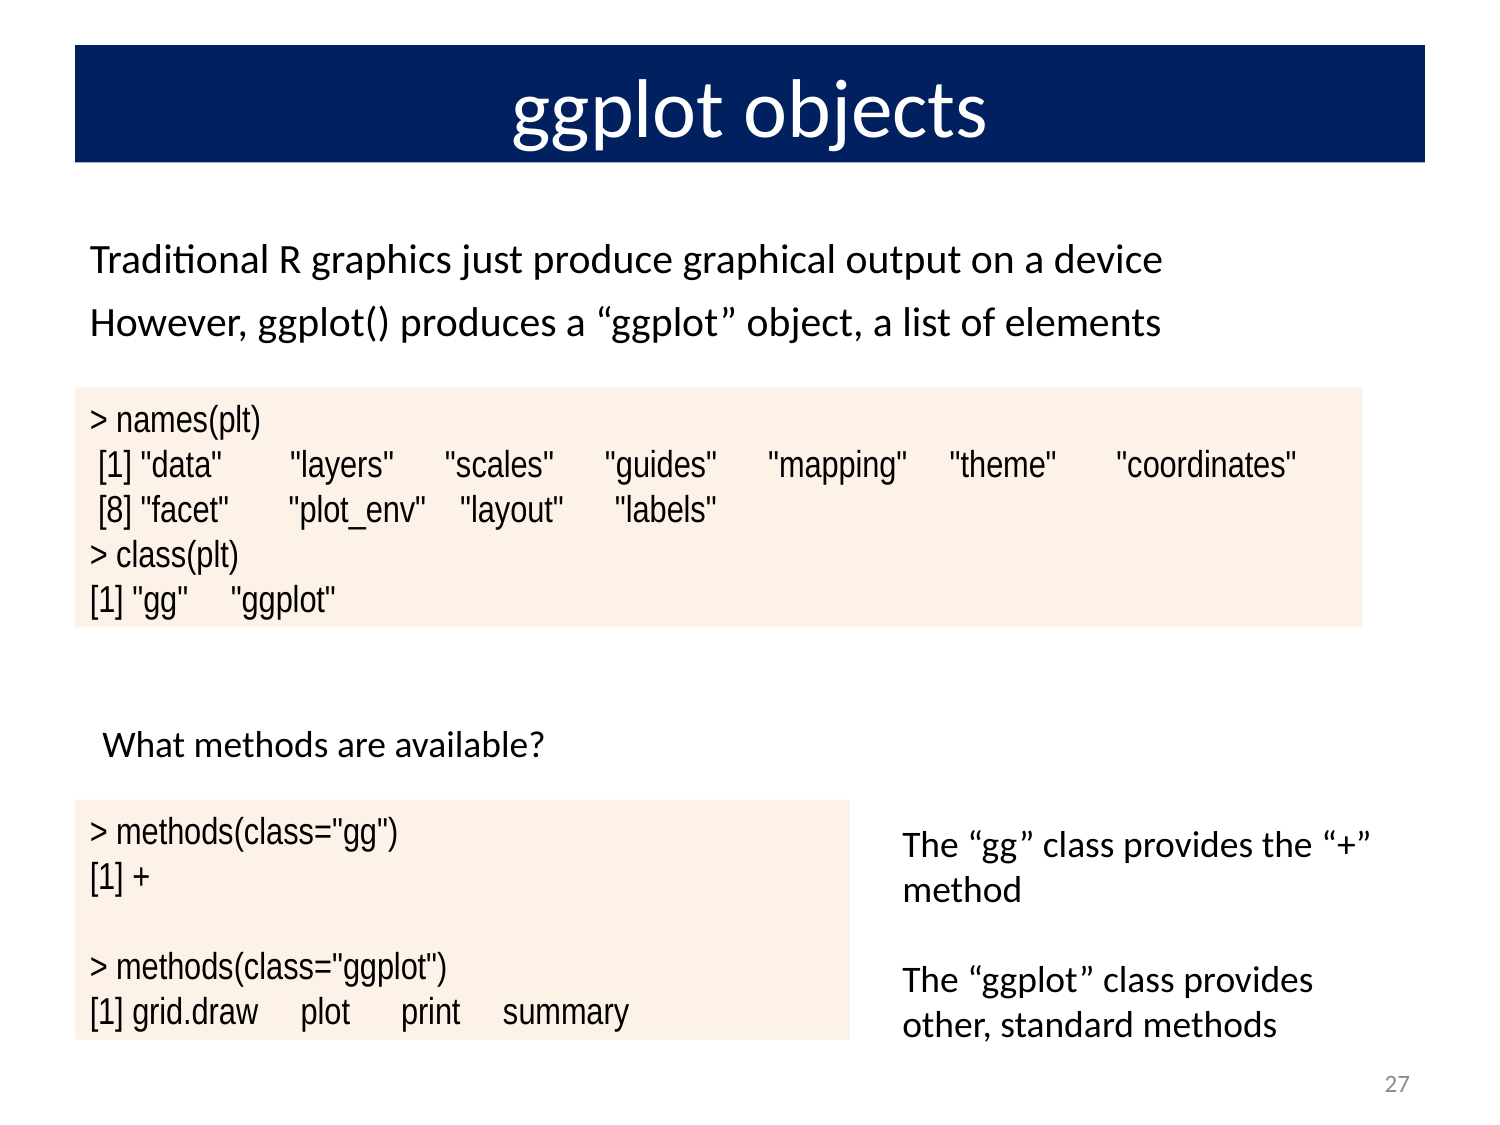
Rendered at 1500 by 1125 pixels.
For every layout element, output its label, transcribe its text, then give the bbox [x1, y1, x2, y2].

text_box > methods(class="gg") [1] + > methods(class="ggplot") [1] grid.draw plot print summary [75, 799, 850, 1040]
text_box Traditional R graphics just produce graphical output on a device However, ggplot() produces a “ggplot” object, a list of elements [74, 224, 1438, 353]
text_box > names(plt) [1] "data" "layers" "scales" "guides" "mapping" "theme" "coordinates" [8] "facet" "plot_env" "layout" "labels" > class(plt) [1] "gg" "ggplot" [74, 387, 1363, 628]
text_box The “gg” class provides the “+” method The “ggplot” class provides other, standard methods [887, 812, 1388, 1053]
title ggplot objects [75, 45, 1425, 163]
slide_number 27 [1074, 1062, 1425, 1103]
text_box What methods are available? [87, 712, 1438, 773]
